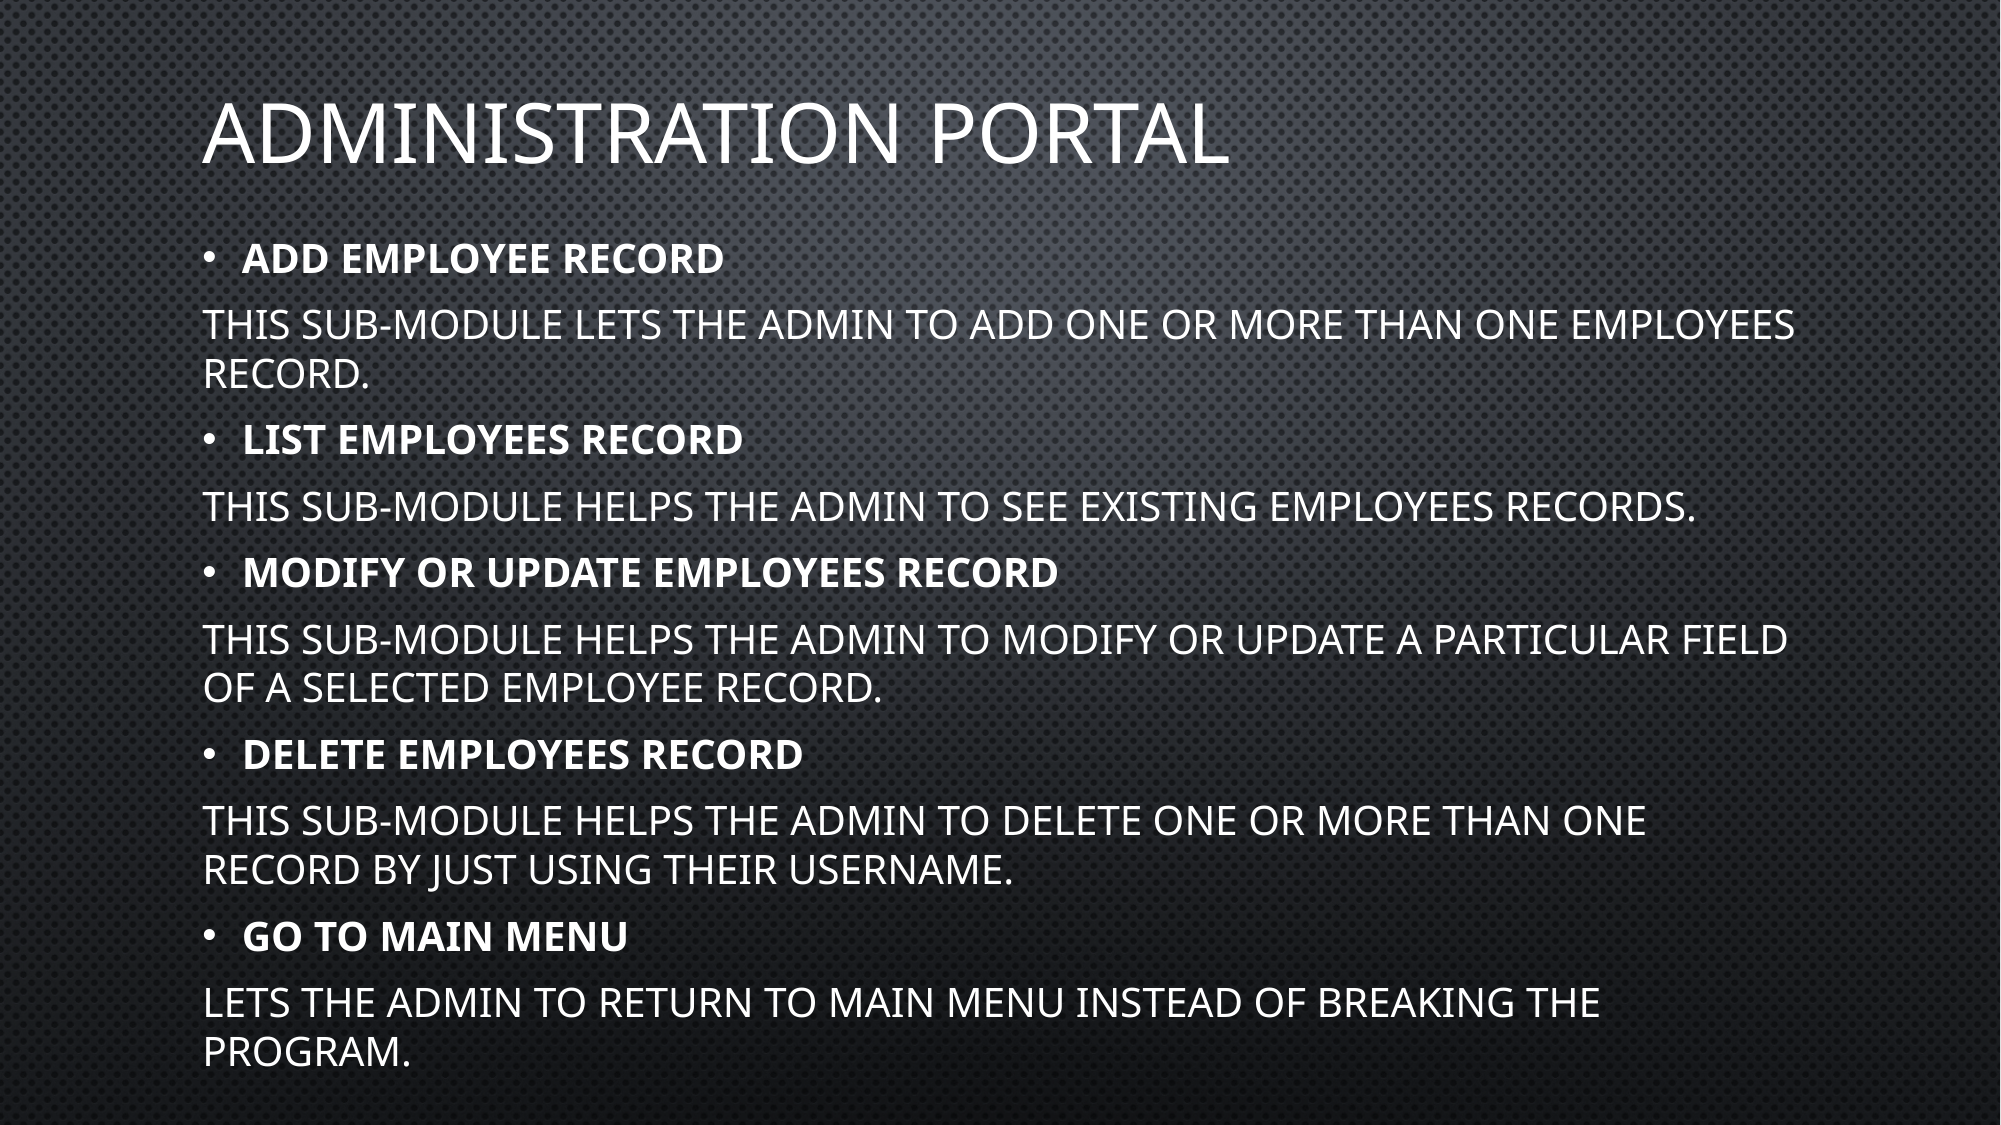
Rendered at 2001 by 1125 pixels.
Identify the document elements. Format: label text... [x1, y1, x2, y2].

title Administration Portal [187, 56, 1453, 205]
list Add employee record This sub-module lets the admin to add one or more than one employees record. List employees record This sub-module helps the admin to see existing employees records. Modify or update employees record This sub-module helps the admin to modify or update a particular field of a selected employee record. Delete employees record This sub-module helps the admin to delete one or more than one record by just using their username. Go to main menu Lets the admin to return to main menu instead of breaking the program. [187, 224, 1813, 1087]
